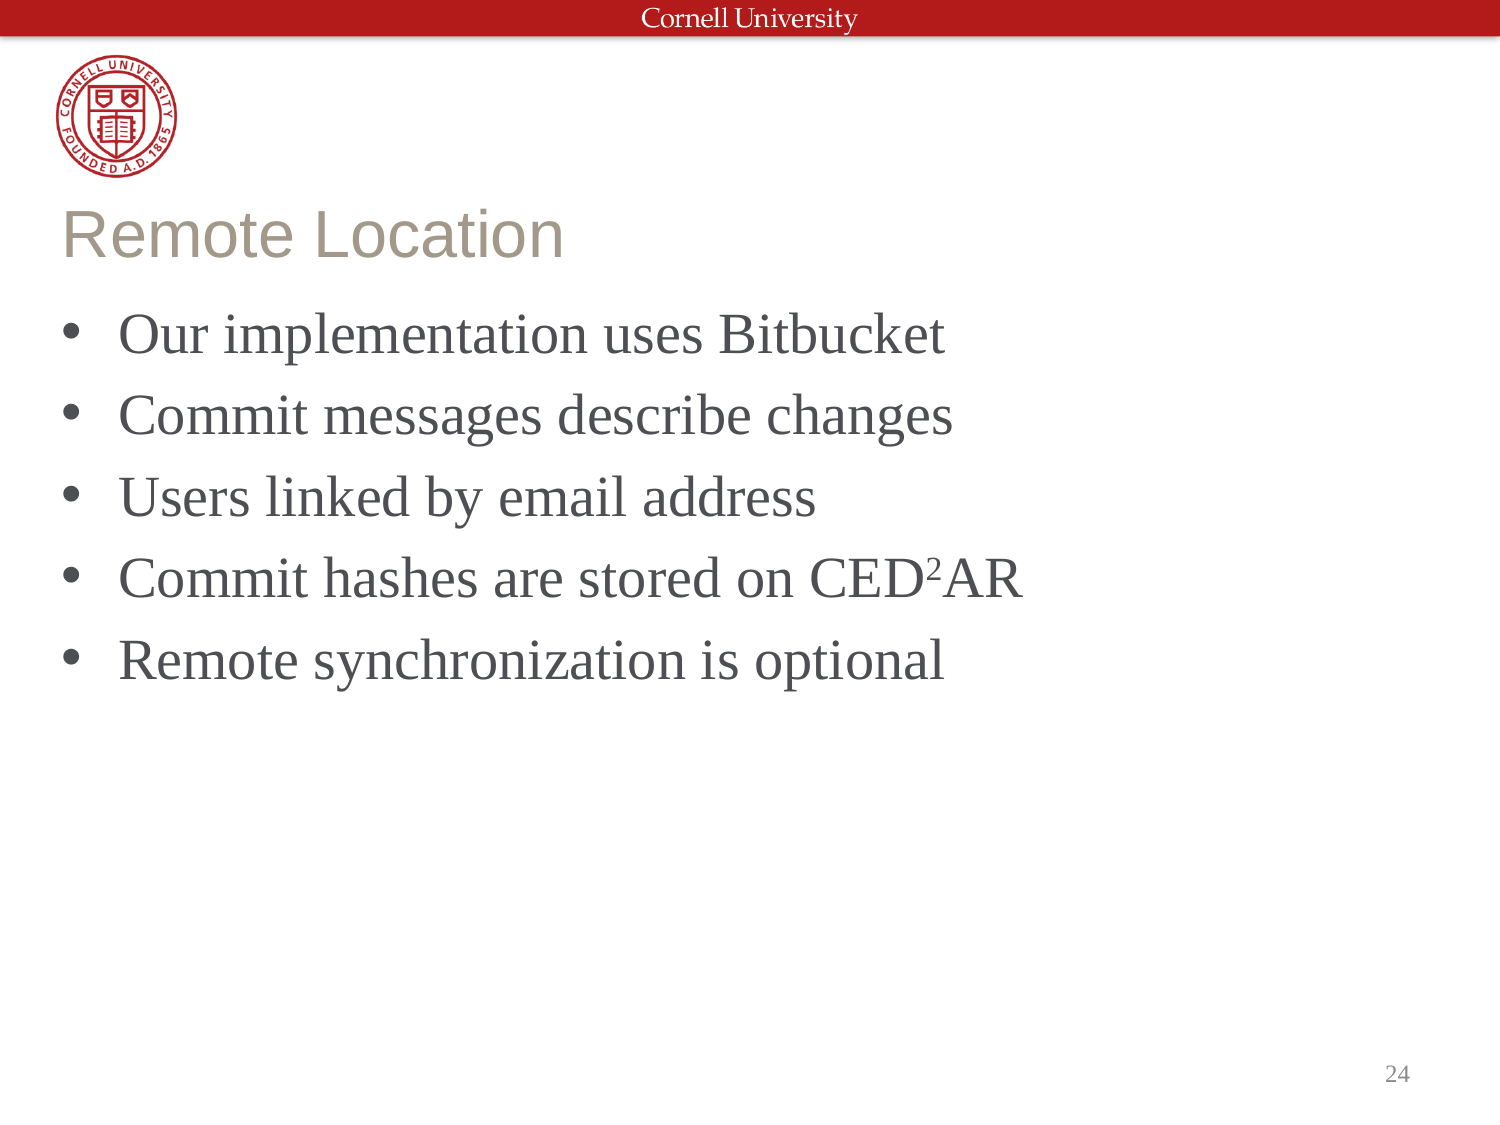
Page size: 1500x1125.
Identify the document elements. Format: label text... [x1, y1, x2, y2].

slide_number 24 [1074, 1042, 1425, 1103]
picture [50, 50, 195, 174]
title Remote Location [46, 174, 1471, 288]
list Our implementation uses Bitbucket Commit messages describe changes Users linked by email address Commit hashes are stored on CED2AR Remote synchronization is optional [46, 288, 1471, 944]
picture [635, 0, 858, 60]
